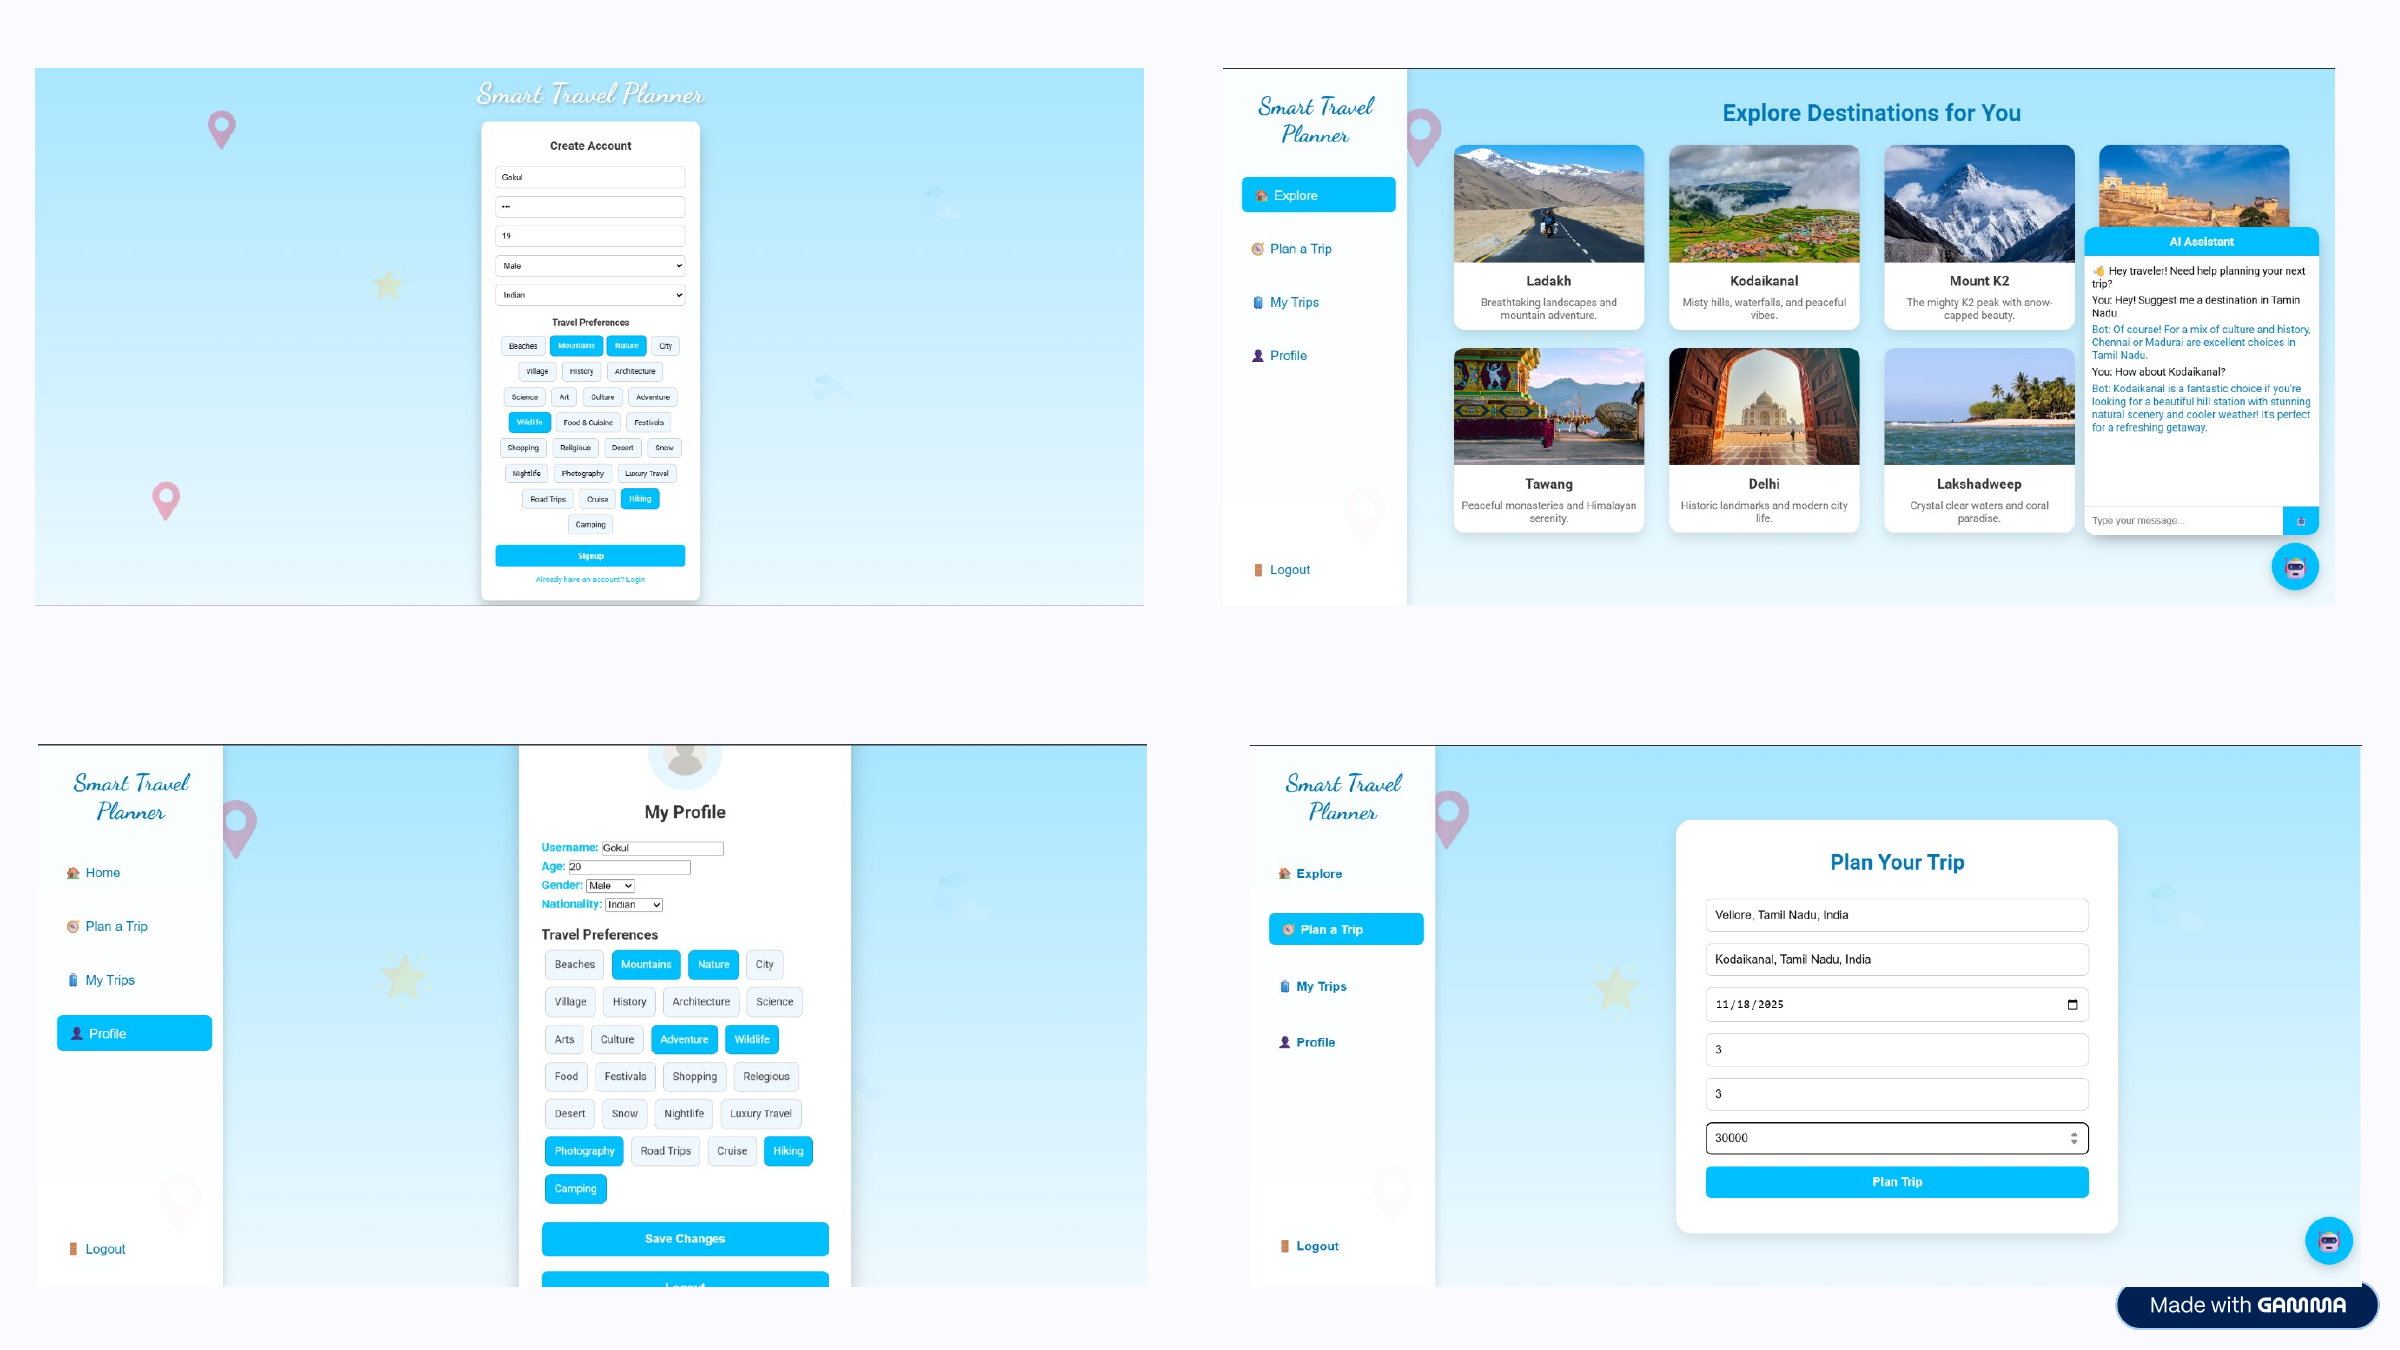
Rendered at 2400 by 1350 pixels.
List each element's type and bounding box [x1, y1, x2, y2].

picture [35, 68, 1144, 606]
picture [38, 744, 1147, 1287]
picture [1250, 745, 2389, 1339]
picture [1223, 68, 2335, 606]
